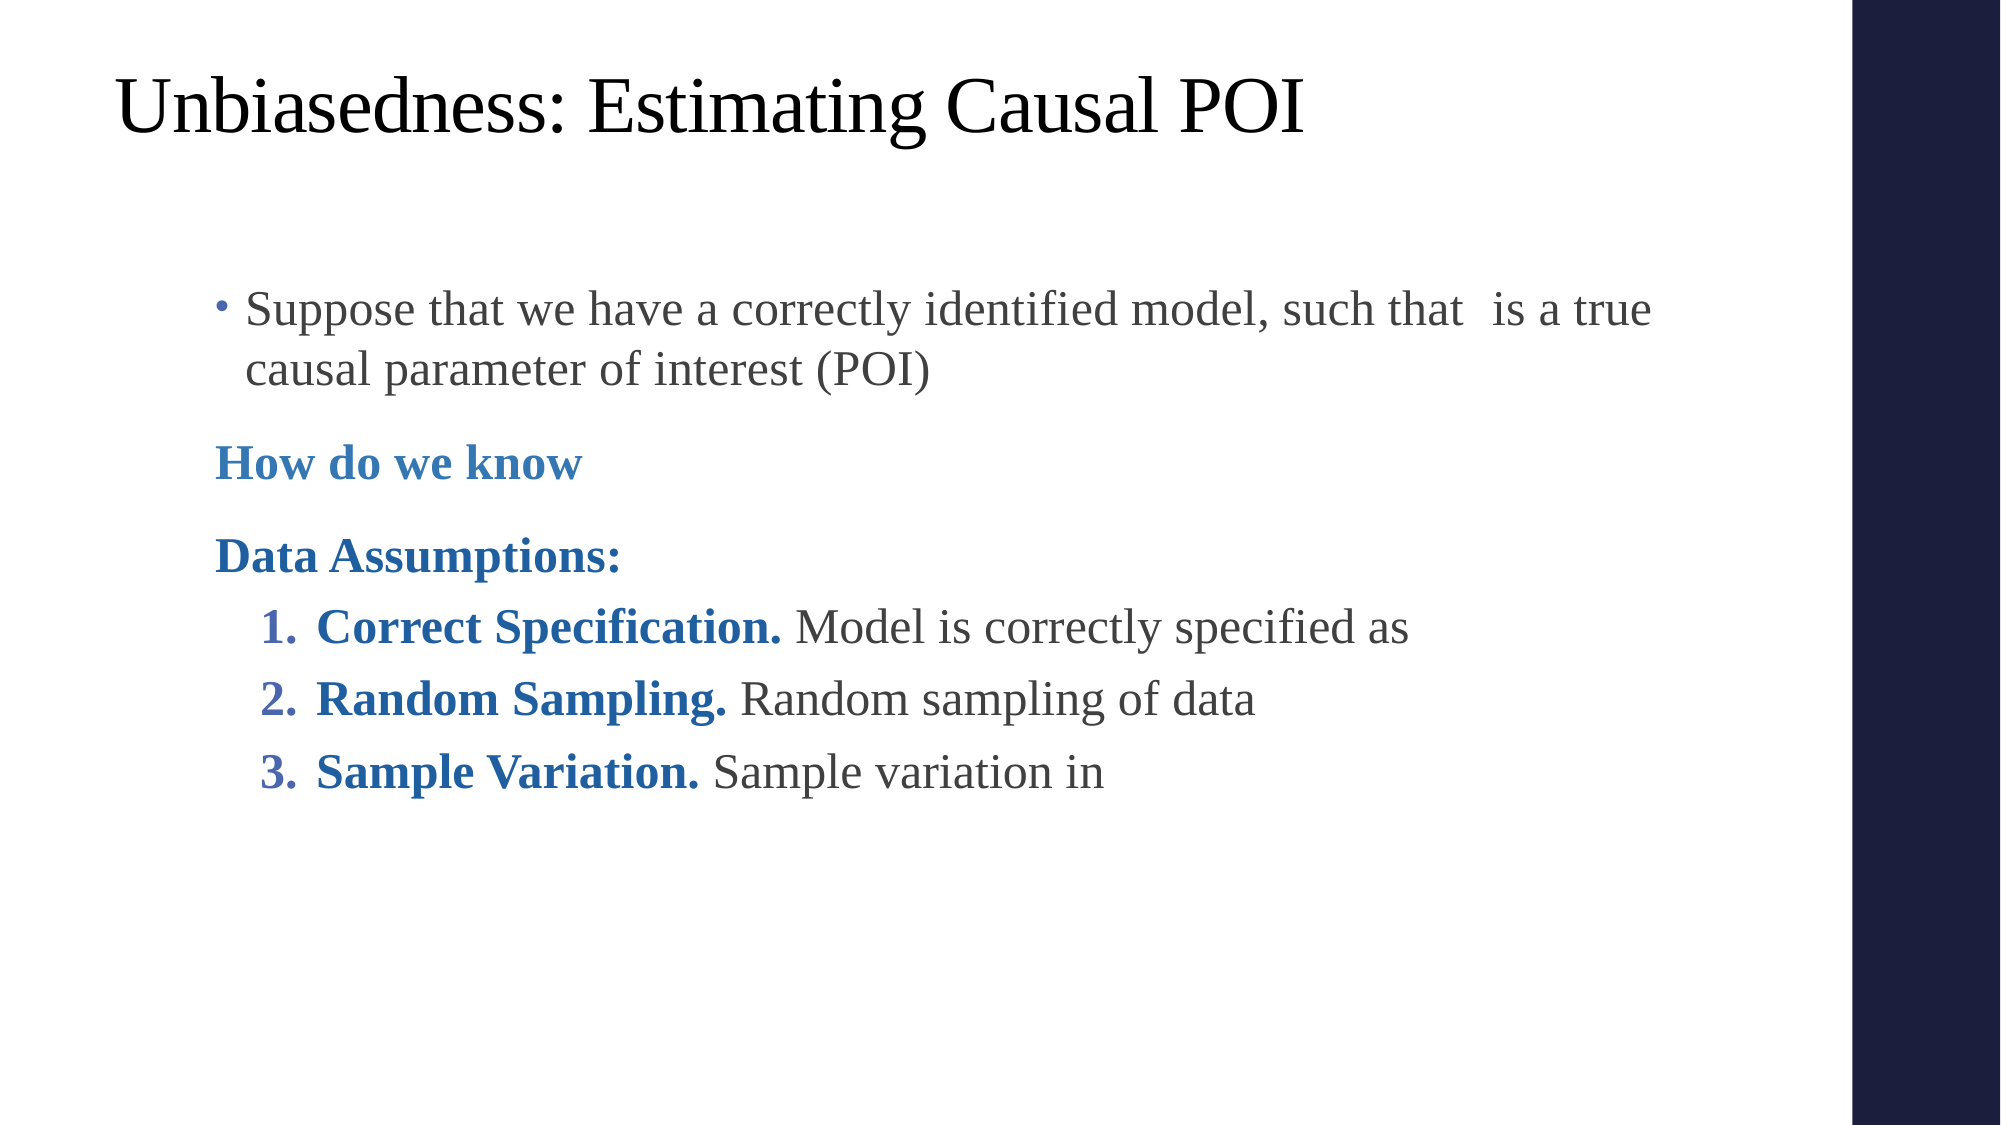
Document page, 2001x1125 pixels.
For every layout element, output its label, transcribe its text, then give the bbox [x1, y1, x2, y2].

title Unbiasedness: Estimating Causal POI [99, 55, 1575, 158]
